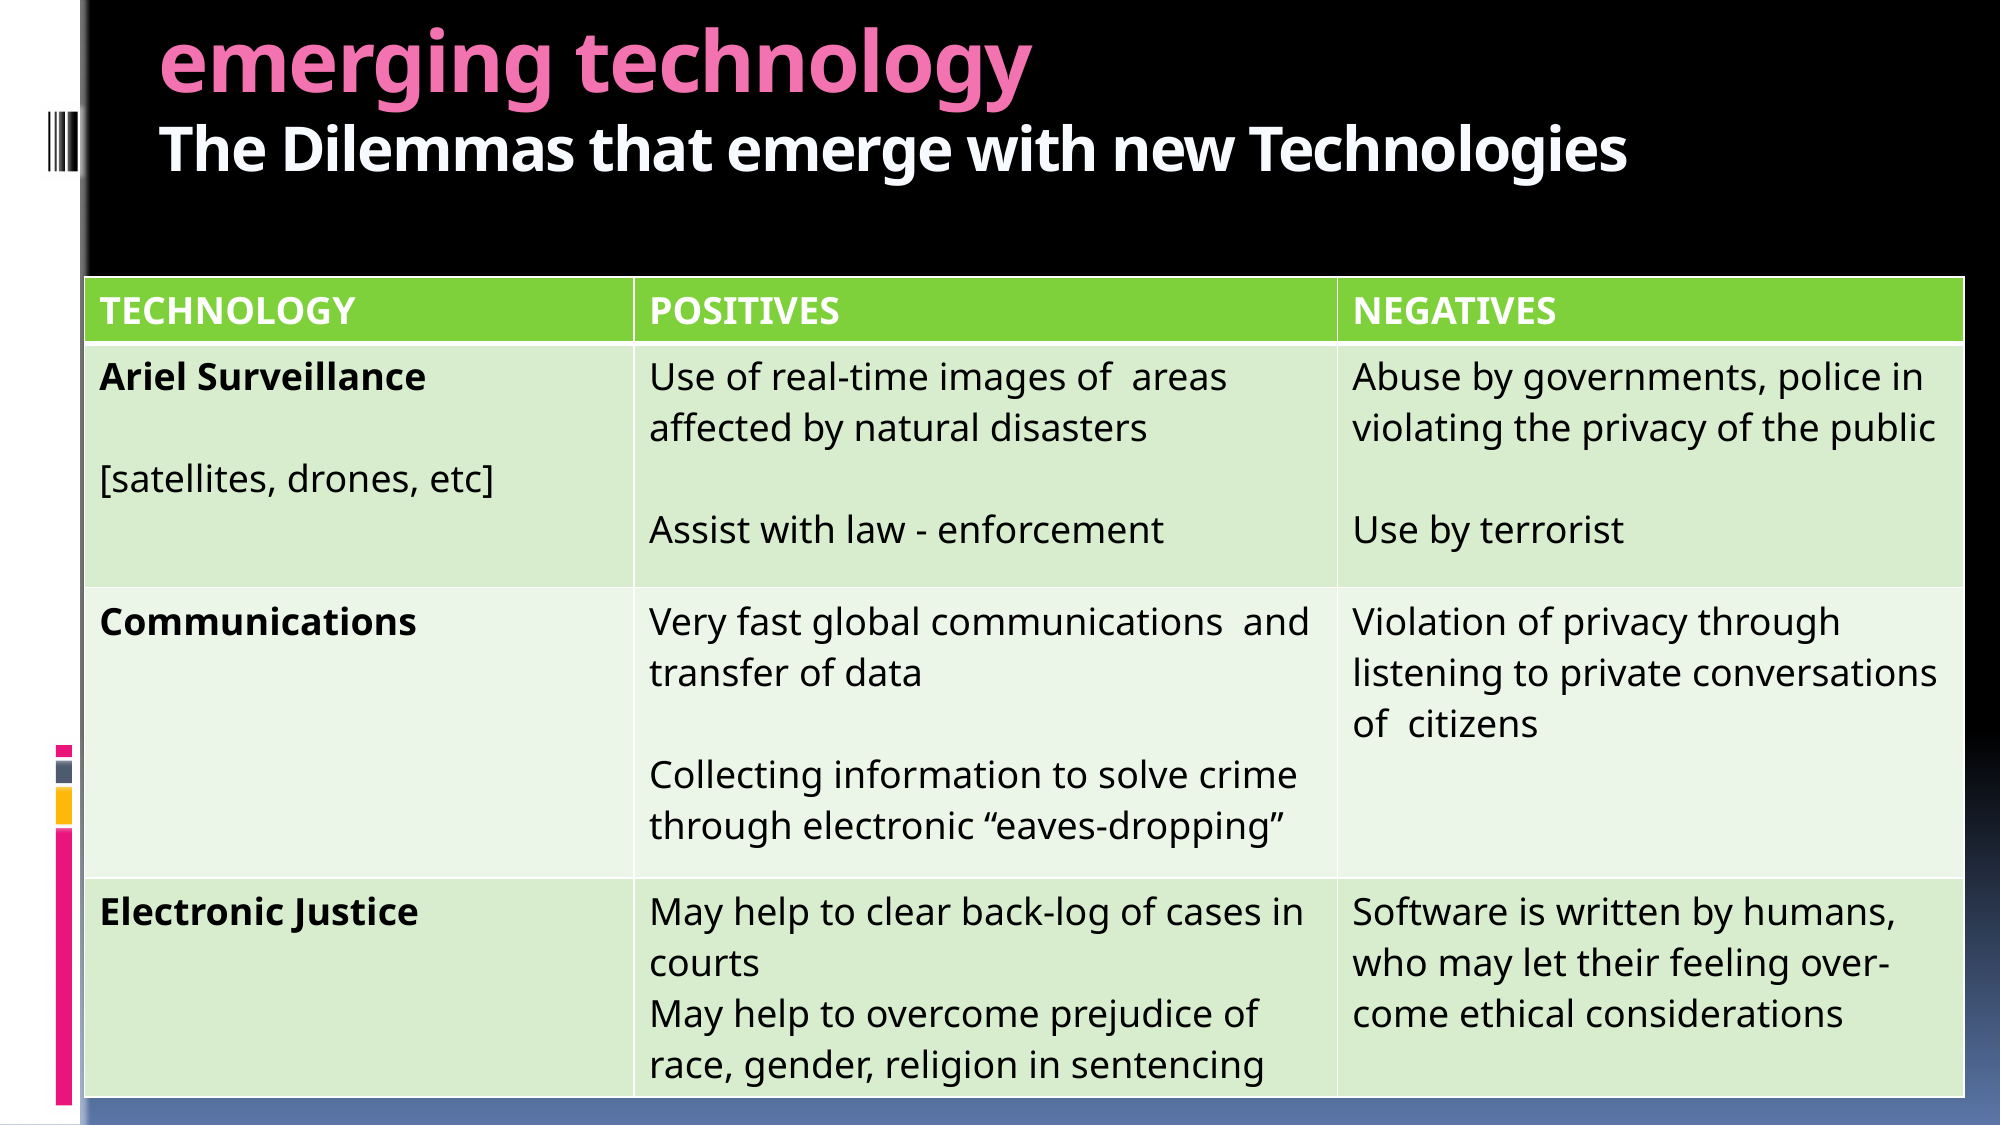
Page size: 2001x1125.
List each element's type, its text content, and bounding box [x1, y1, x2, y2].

table_cell Communications [85, 588, 633, 877]
table_header NEGATIVES [1338, 278, 1963, 341]
table_cell Software is written by humans, who may let their feeling over-come ethical considerations [1338, 879, 1963, 1096]
table_cell Violation of privacy through listening to private conversations of citizens [1338, 588, 1963, 877]
table_cell Ariel Surveillance [satellites, drones, etc] [85, 346, 633, 587]
table_cell Use of real-time images of areas affected by natural disasters Assist with law - enforcement [635, 346, 1337, 587]
table_header POSITIVES [635, 278, 1337, 341]
table_cell Electronic Justice [85, 879, 633, 1096]
title emerging technology The Dilemmas that emerge with new Technologies [144, 0, 1750, 250]
table_cell May help to clear back-log of cases in courts May help to overcome prejudice of race, gender, religion in sentencing [635, 879, 1337, 1096]
table_cell Abuse by governments, police in violating the privacy of the public Use by terrorist [1338, 346, 1963, 587]
table_cell Very fast global communications and transfer of data Collecting information to solve crime through electronic “eaves-dropping” [635, 588, 1337, 877]
table_header TECHNOLOGY [85, 278, 633, 341]
